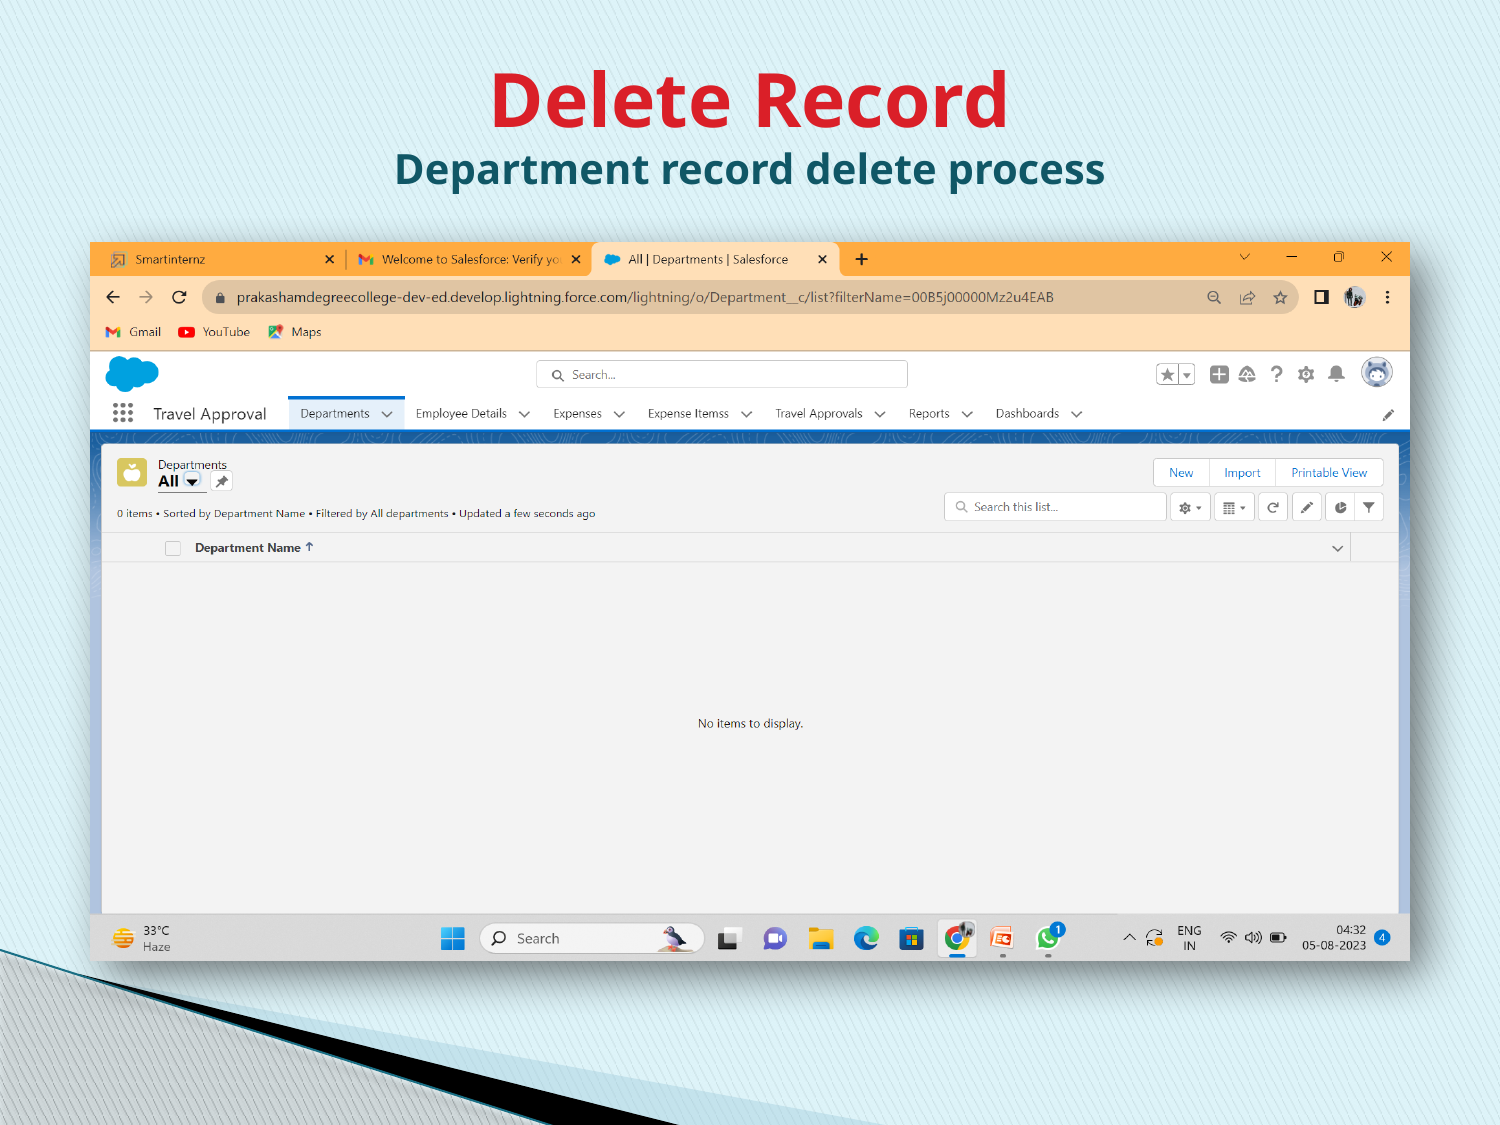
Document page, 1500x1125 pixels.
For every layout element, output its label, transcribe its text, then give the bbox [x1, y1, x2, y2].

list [89, 242, 1411, 962]
title Delete Record Department record delete process [75, 45, 1425, 233]
